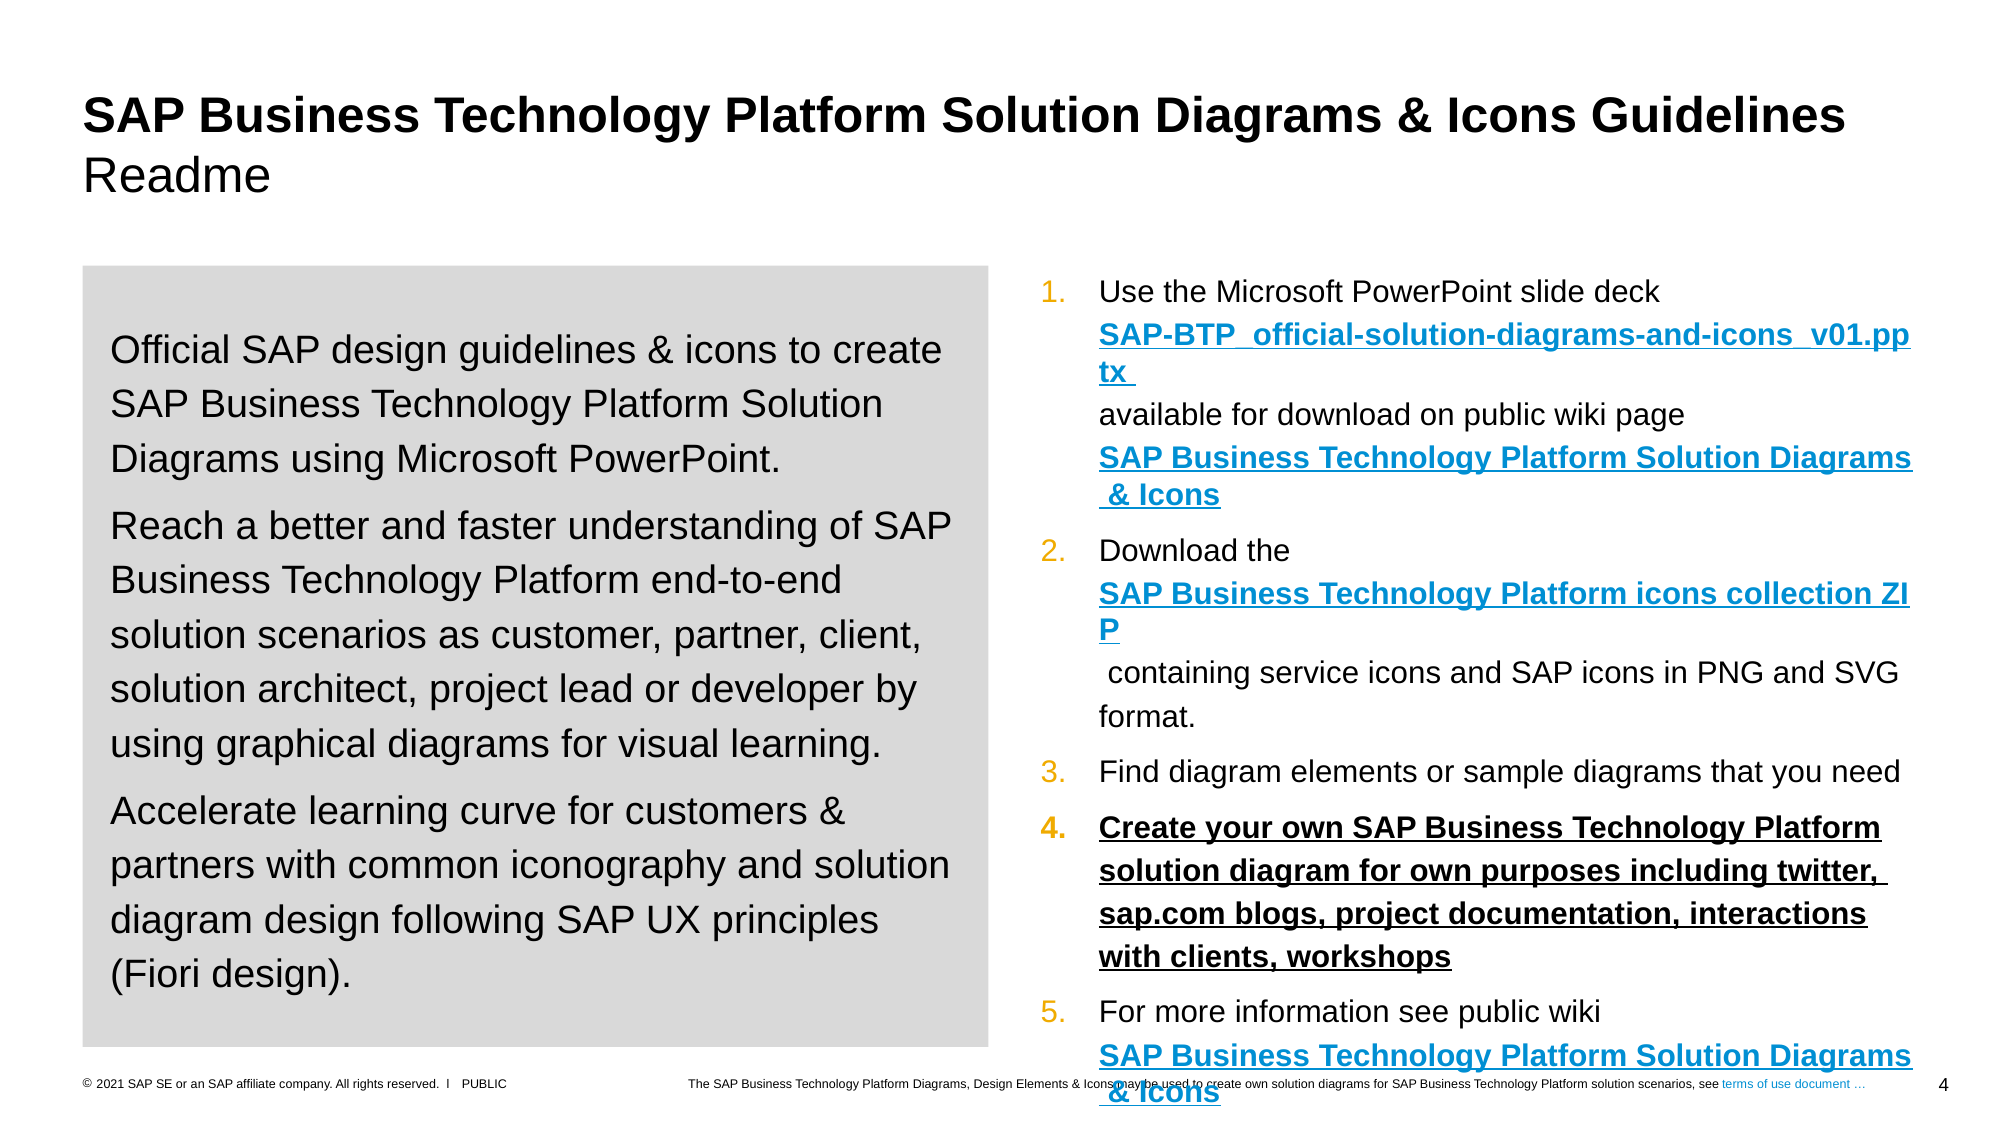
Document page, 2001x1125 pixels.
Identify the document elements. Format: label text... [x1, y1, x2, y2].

list Use the Microsoft PowerPoint slide deck SAP-BTP_official-solution-diagrams-and-icons_v01.pptx available for download on public wiki page SAP Business Technology Platform Solution Diagrams & Icons Download the SAP Business Technology Platform icons collection ZIP containing service icons and SAP icons in PNG and SVG format. Find diagram elements or sample diagrams that you need Create your own SAP Business Technology Platform solution diagram for own purposes including twitter, sap.com blogs, project documentation, interactions with clients, workshops For more information see public wiki SAP Business Technology Platform Solution Diagrams & Icons [1023, 265, 1918, 1043]
picture [1795, 1079, 1800, 1088]
list Official SAP design guidelines & icons to create SAP Business Technology Platform Solution Diagrams using Microsoft PowerPoint. Reach a better and faster understanding of SAP Business Technology Platform end-to-end solution scenarios as customer, partner, client, solution architect, project lead or developer by using graphical diagrams for visual learning. Accelerate learning curve for customers & partners with common iconography and solution diagram design following SAP UX principles (Fiori design). [82, 265, 989, 1047]
picture [1822, 1081, 1829, 1088]
title SAP Business Technology Platform Solution Diagrams & Icons Guidelines Readme [82, 82, 1918, 204]
